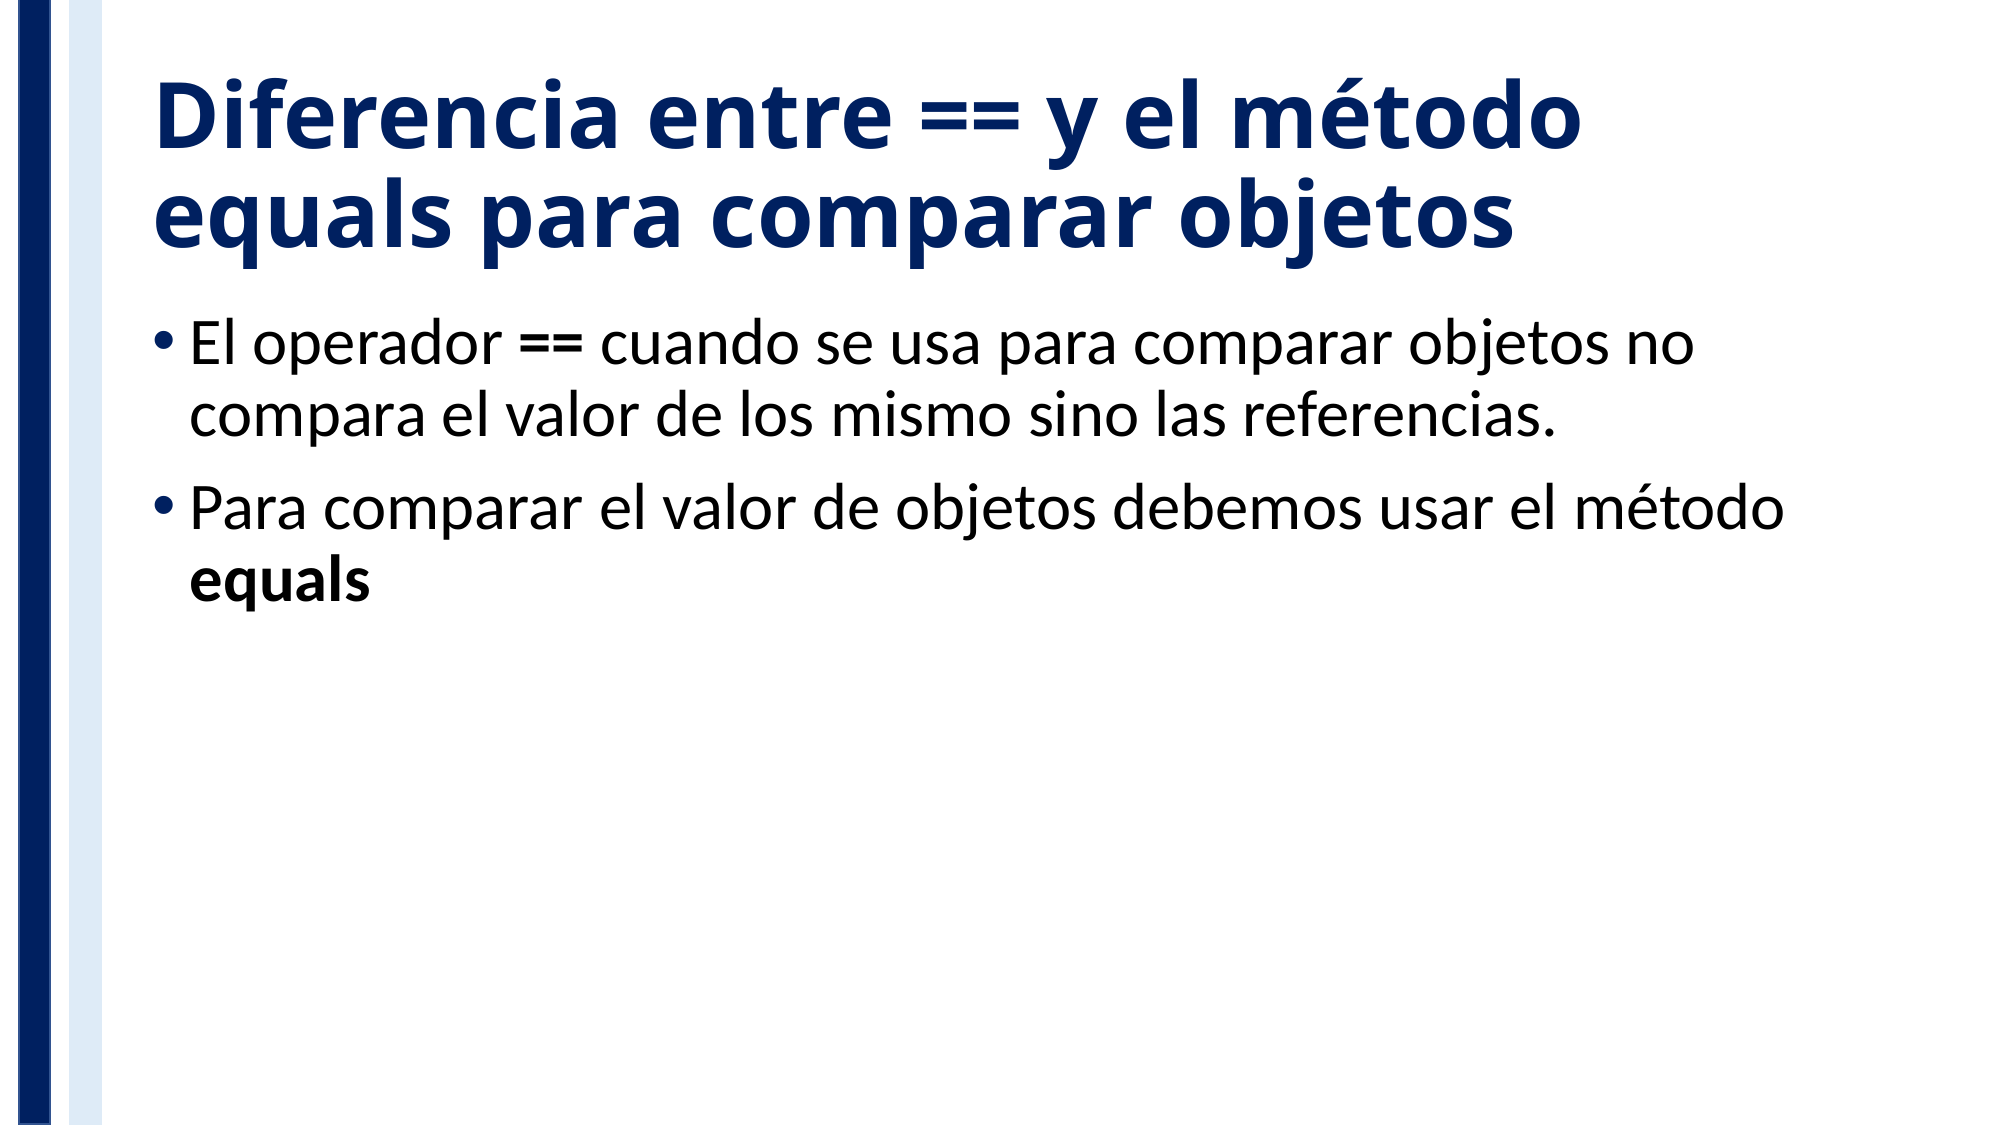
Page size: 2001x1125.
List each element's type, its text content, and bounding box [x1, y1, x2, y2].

list El operador == cuando se usa para comparar objetos no compara el valor de los mismo sino las referencias. Para comparar el valor de objetos debemos usar el método equals [137, 299, 1863, 1014]
title Diferencia entre == y el método equals para comparar objetos [137, 59, 1863, 278]
